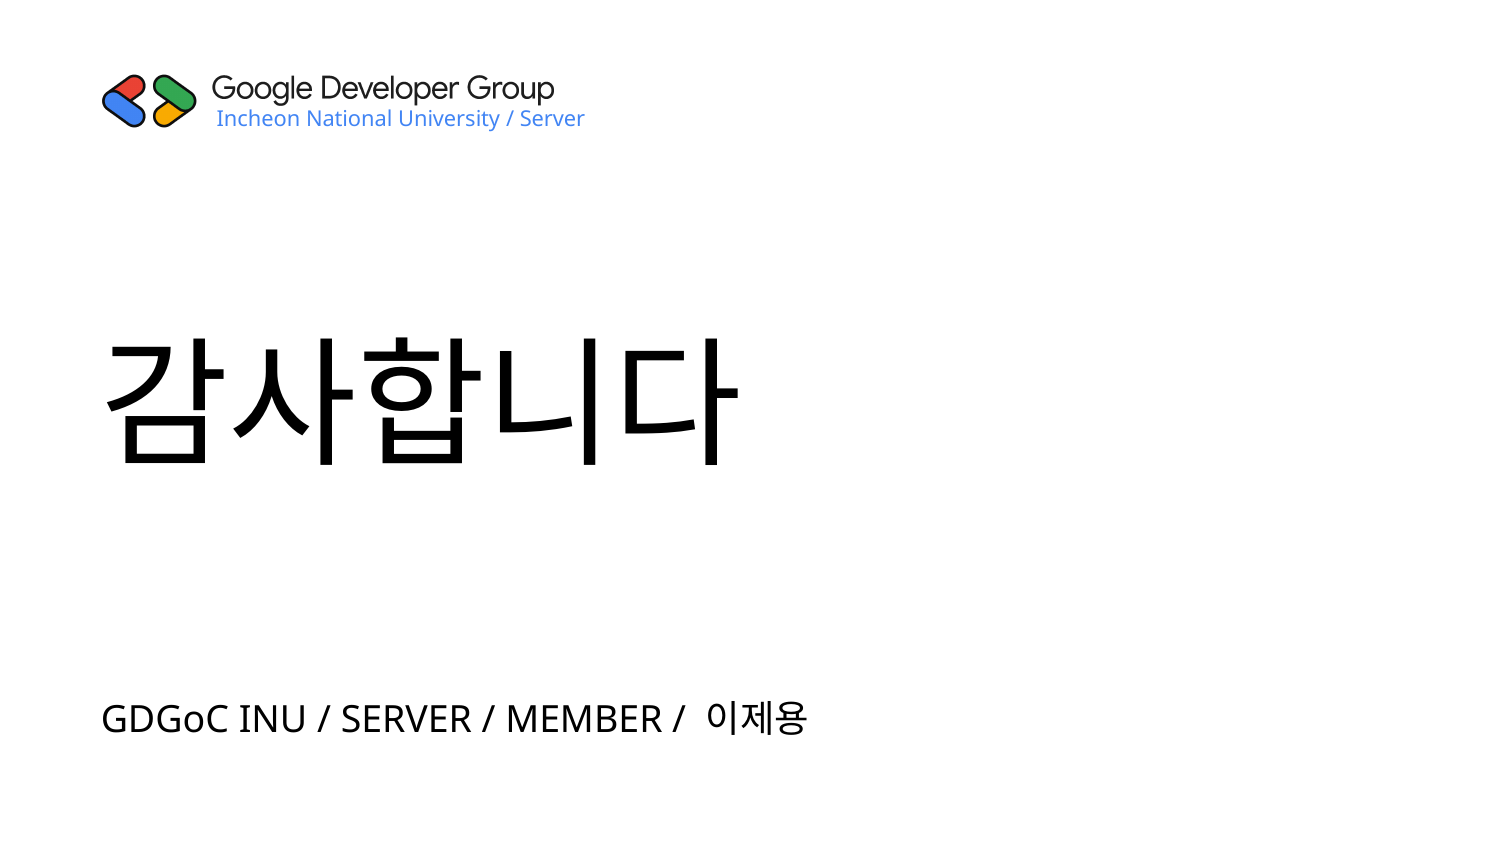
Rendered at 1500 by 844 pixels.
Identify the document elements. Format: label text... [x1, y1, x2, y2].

picture [102, 70, 556, 130]
text_box GDGoC INU / SERVER / MEMBER / 이제용 [85, 680, 1029, 756]
text_box 감사합니다 [85, 299, 1219, 497]
text_box Incheon National University / Server [559, 104, 612, 131]
